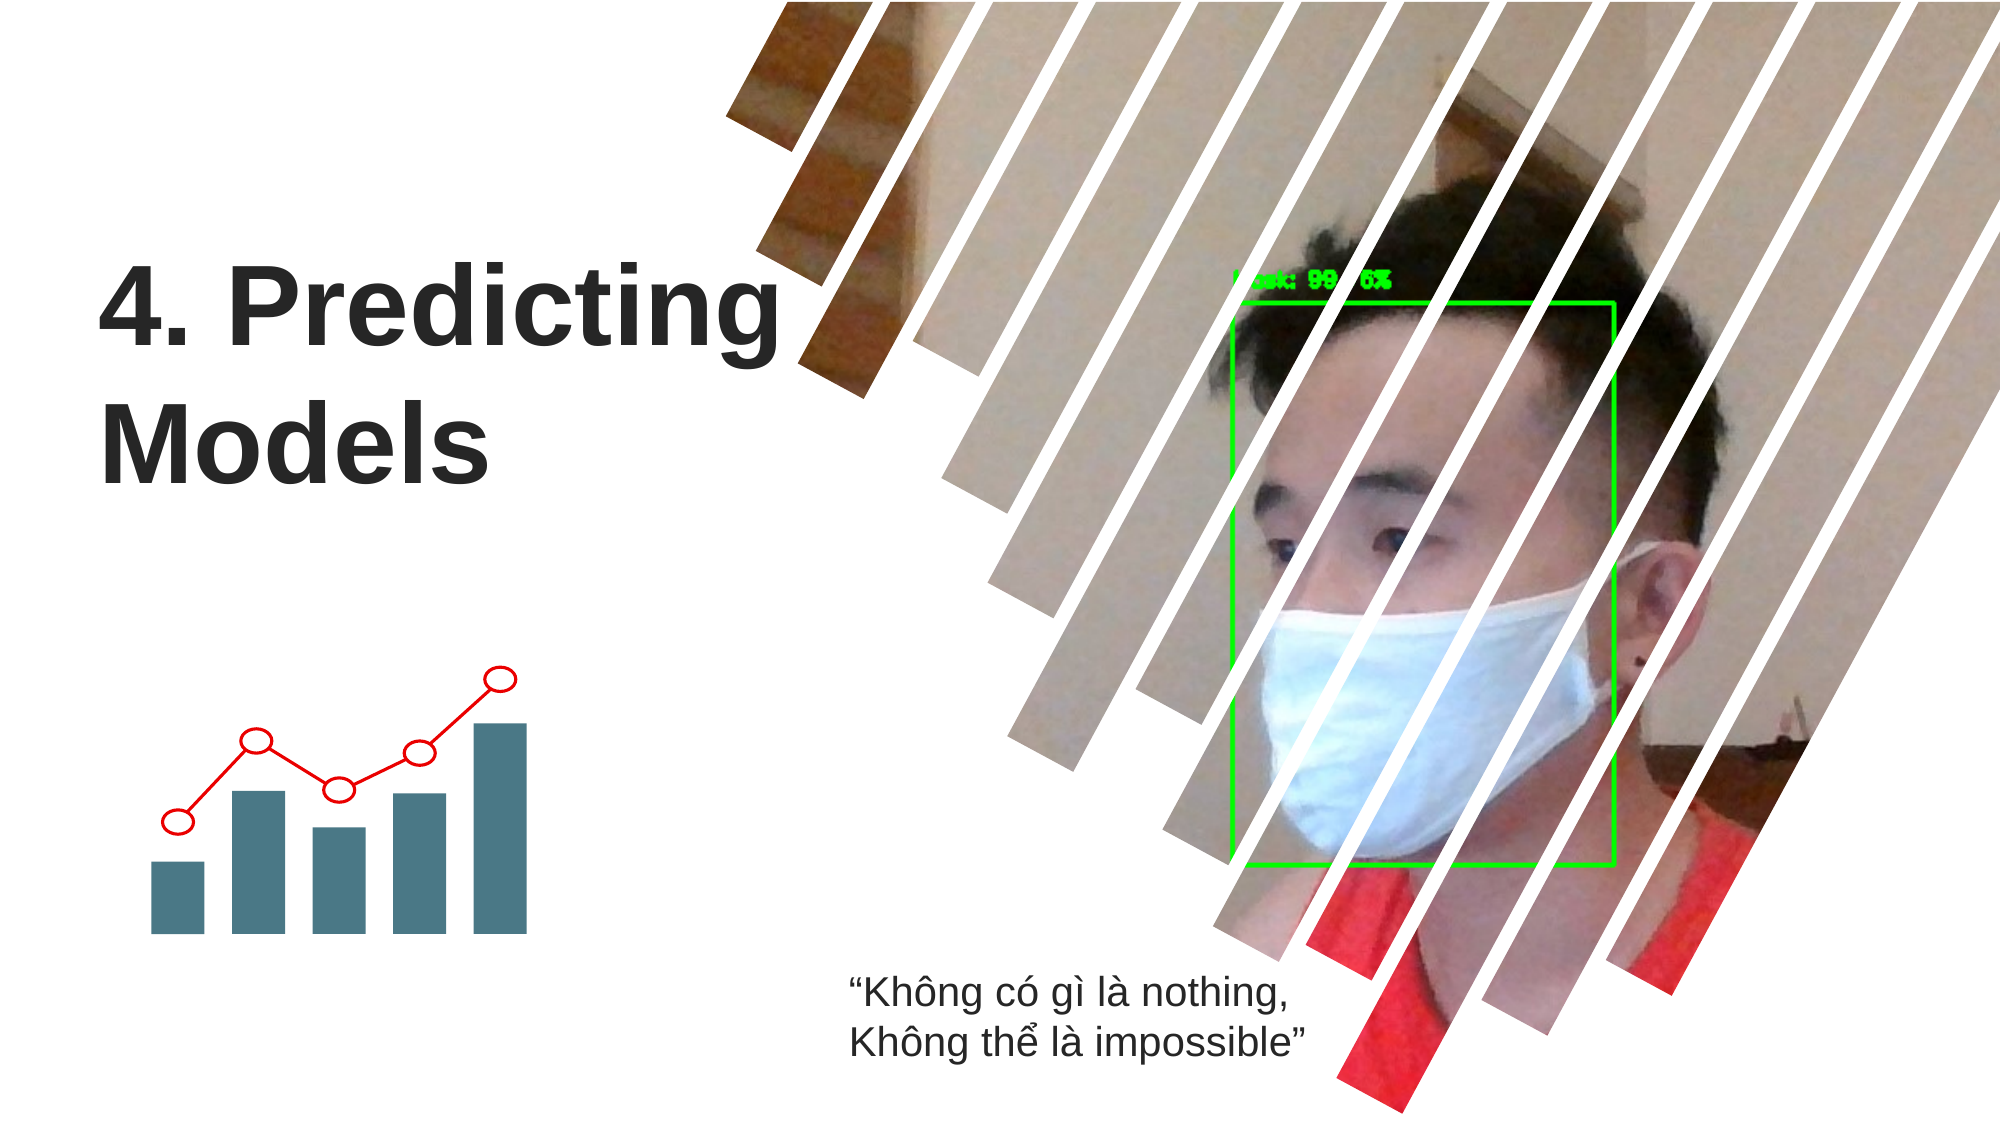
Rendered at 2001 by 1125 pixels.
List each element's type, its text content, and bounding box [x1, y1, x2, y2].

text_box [151, 667, 527, 934]
text_box 4. Predicting Models [83, 223, 725, 514]
picture [725, 1, 2000, 1114]
